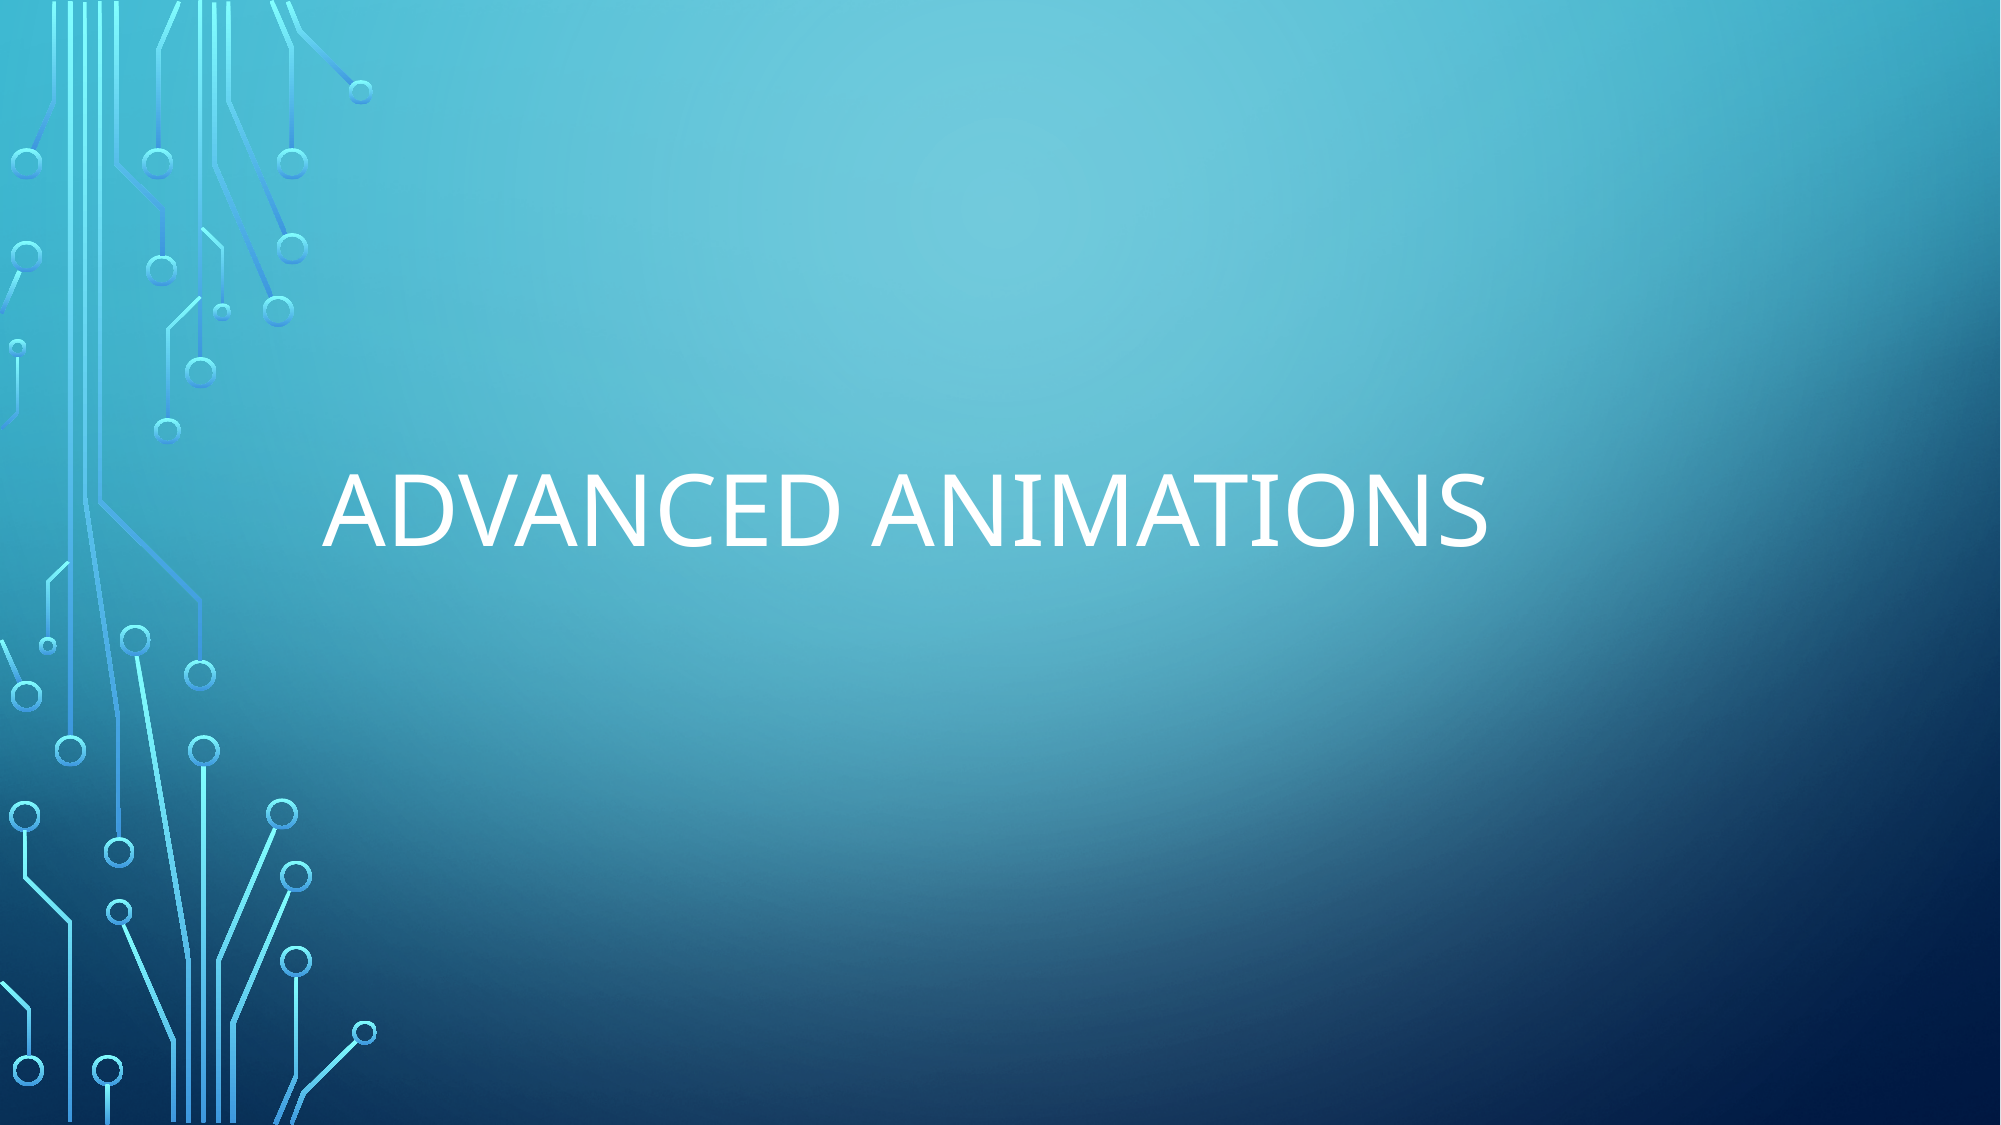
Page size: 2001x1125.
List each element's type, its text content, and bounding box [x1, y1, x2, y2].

title Advanced animations [307, 184, 1750, 576]
